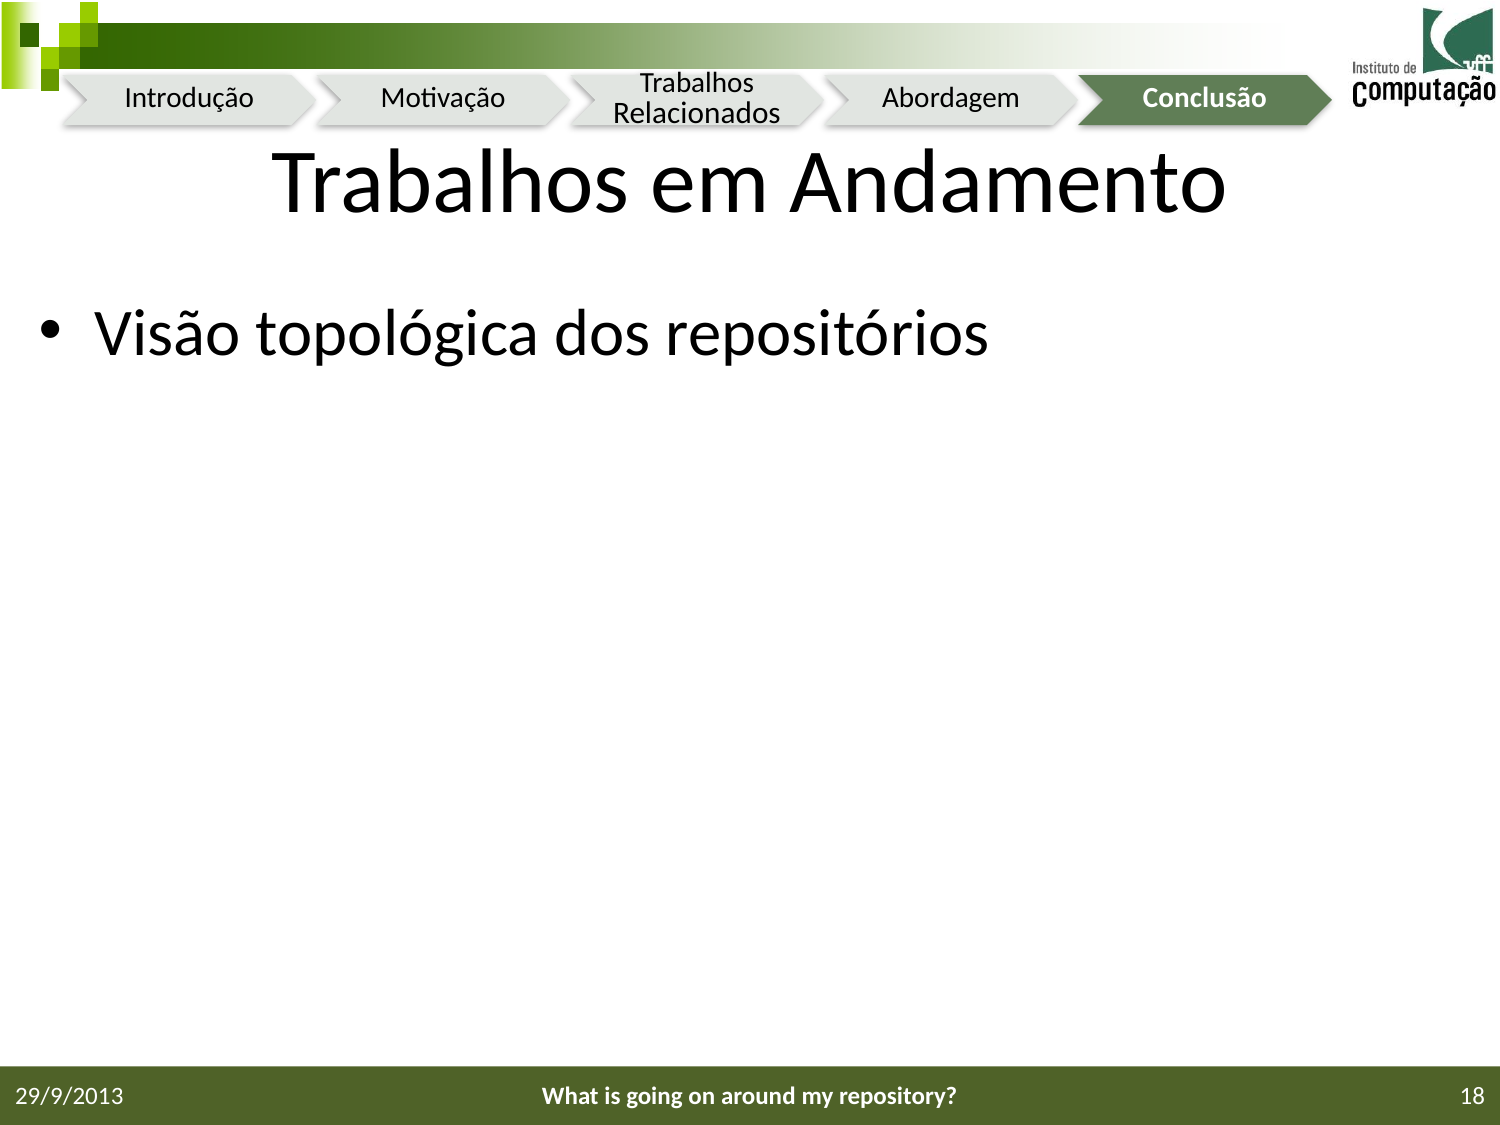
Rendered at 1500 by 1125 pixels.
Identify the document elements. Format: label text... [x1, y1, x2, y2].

footer What is going on around my repository? [412, 1065, 1088, 1125]
title Trabalhos em Andamento [23, 82, 1477, 270]
list Visão topológica dos repositórios [23, 281, 1477, 1055]
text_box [62, 74, 1333, 126]
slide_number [0, 1065, 350, 1125]
slide_number 18 [1149, 1065, 1500, 1125]
